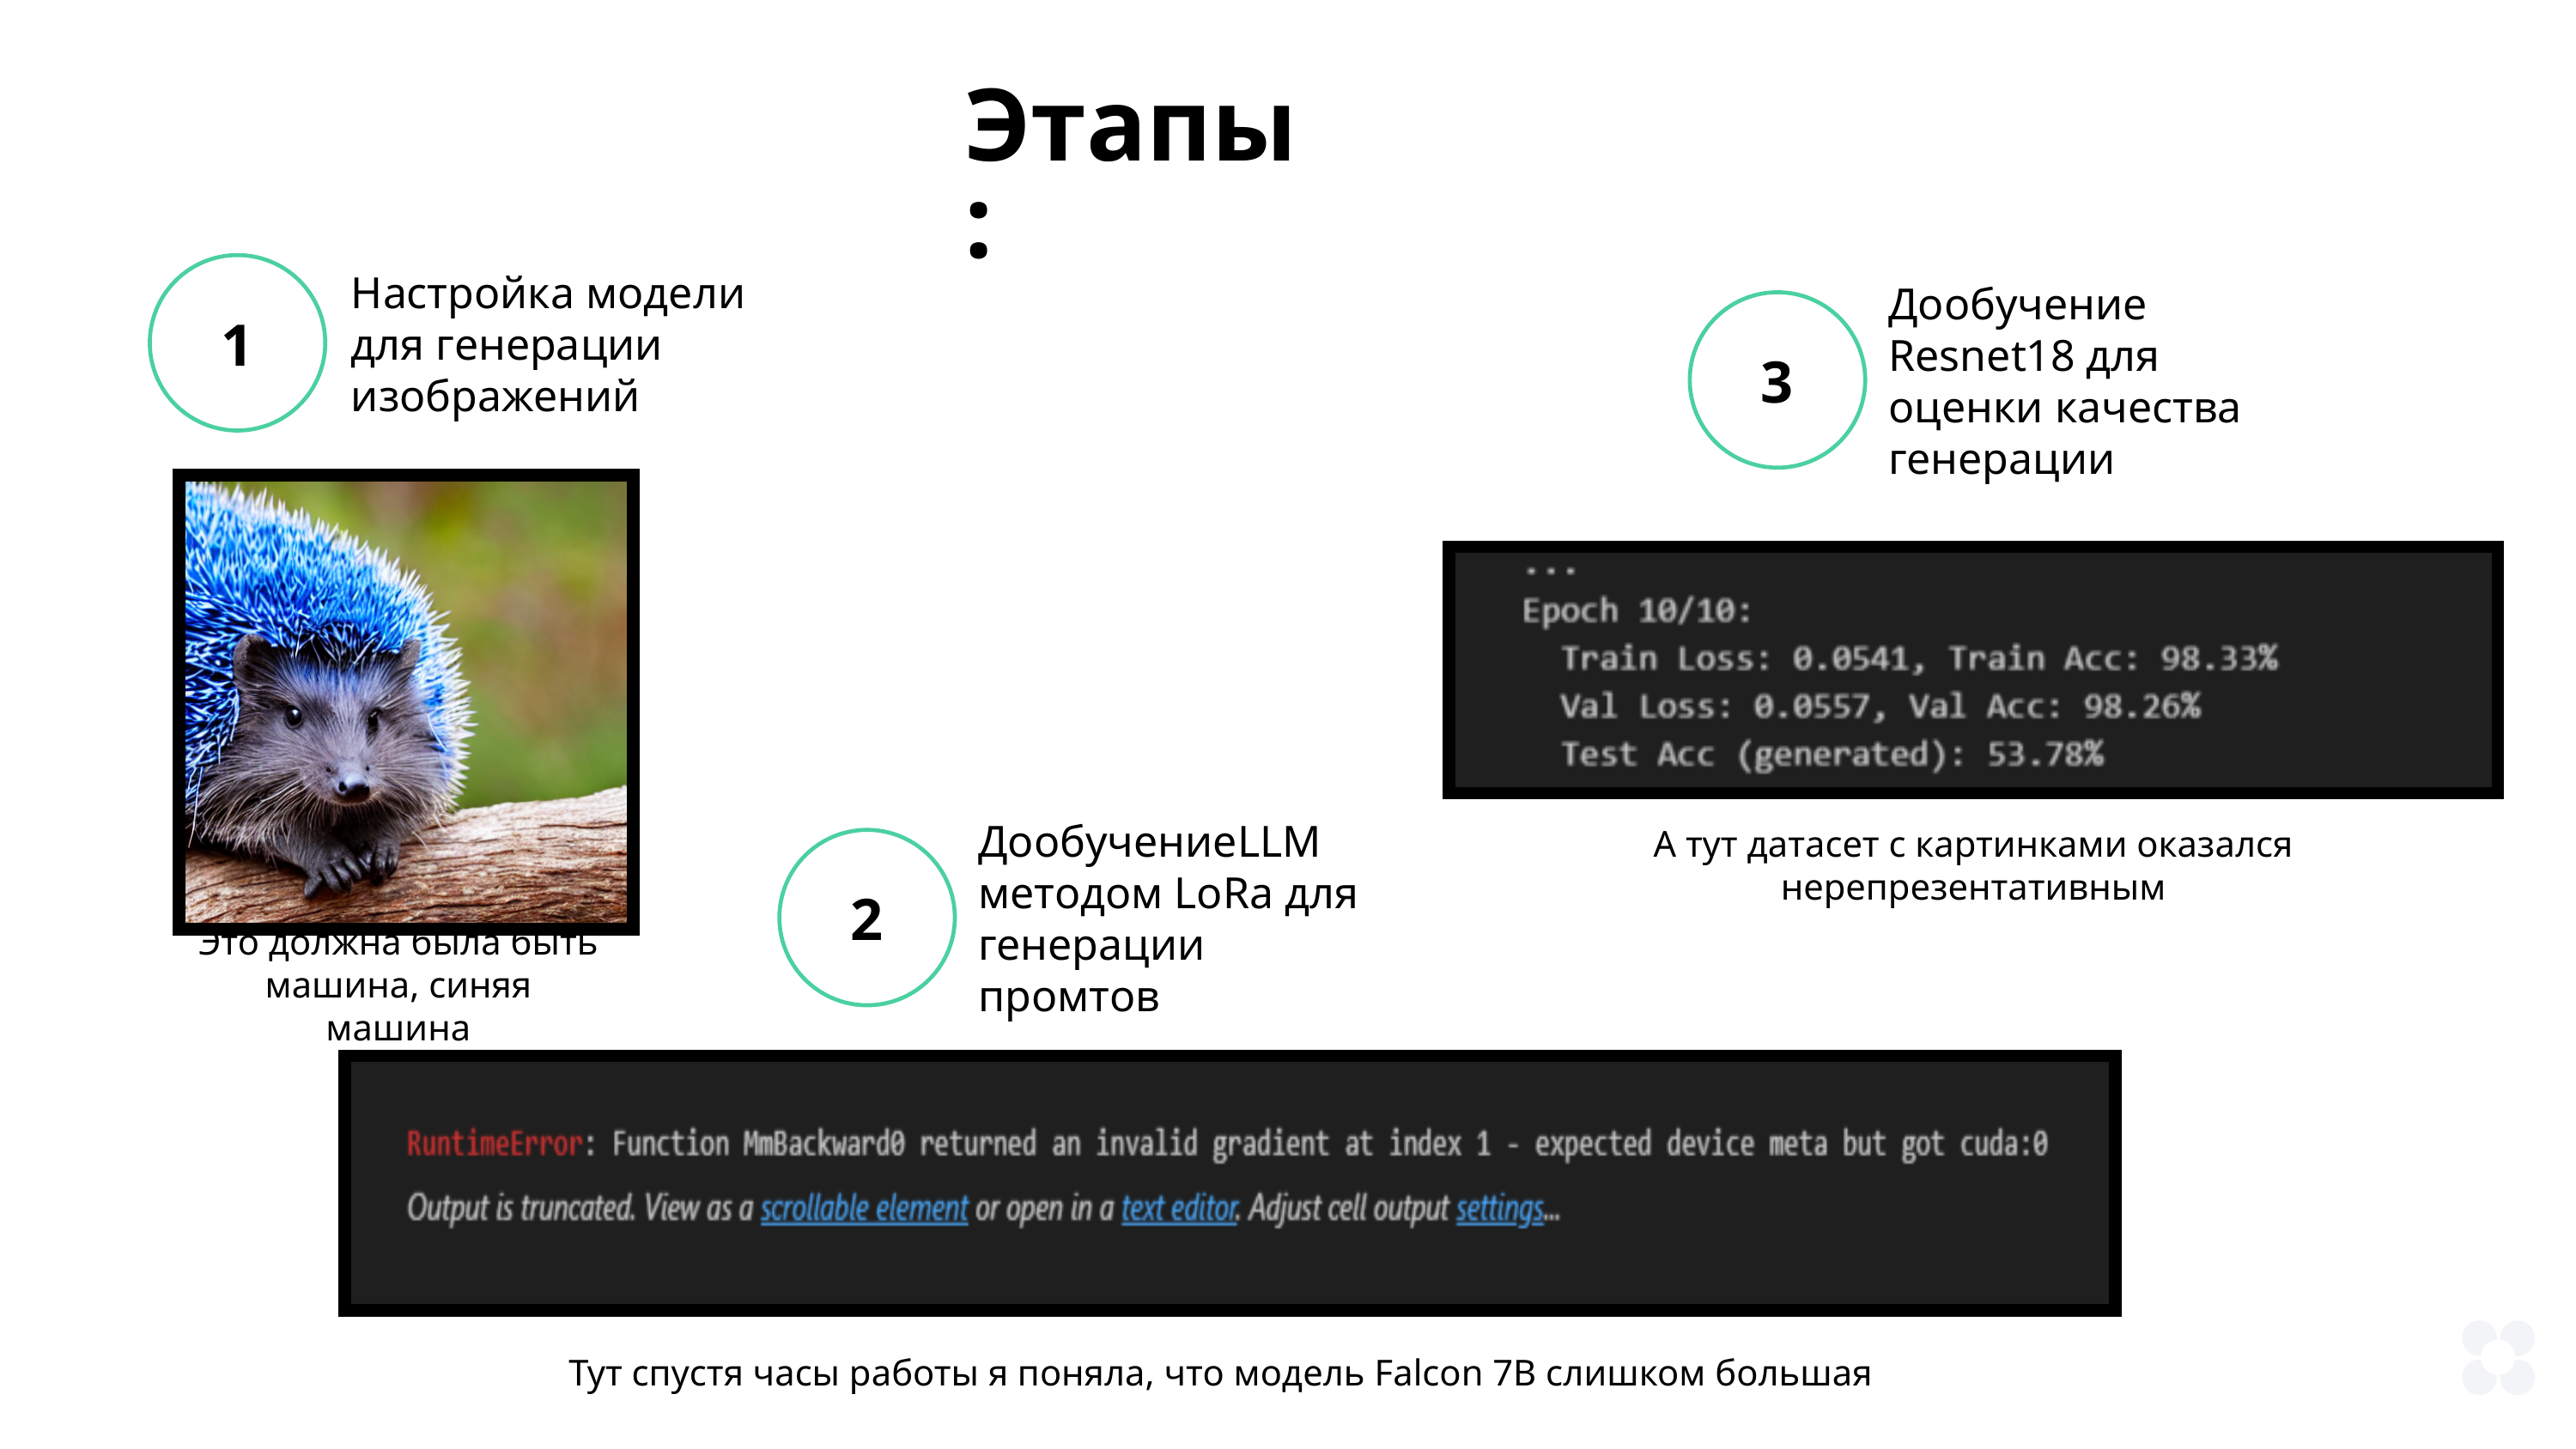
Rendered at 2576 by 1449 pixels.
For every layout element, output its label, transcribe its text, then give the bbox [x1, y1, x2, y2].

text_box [1689, 292, 2292, 468]
text_box Тут спустя часы работы я поняла, что модель Falcon 7B слишком большая [553, 1314, 1888, 1449]
picture [185, 481, 628, 924]
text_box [779, 829, 1384, 1006]
picture [1455, 552, 2492, 787]
text_box Это должна была быть машина, синяя машина [196, 931, 601, 1071]
text_box Этапы: [964, 84, 1304, 294]
text_box А тут датасет с картинками оказался нерепрезентативным [1510, 794, 2438, 952]
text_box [149, 254, 756, 431]
picture [350, 1062, 2110, 1305]
